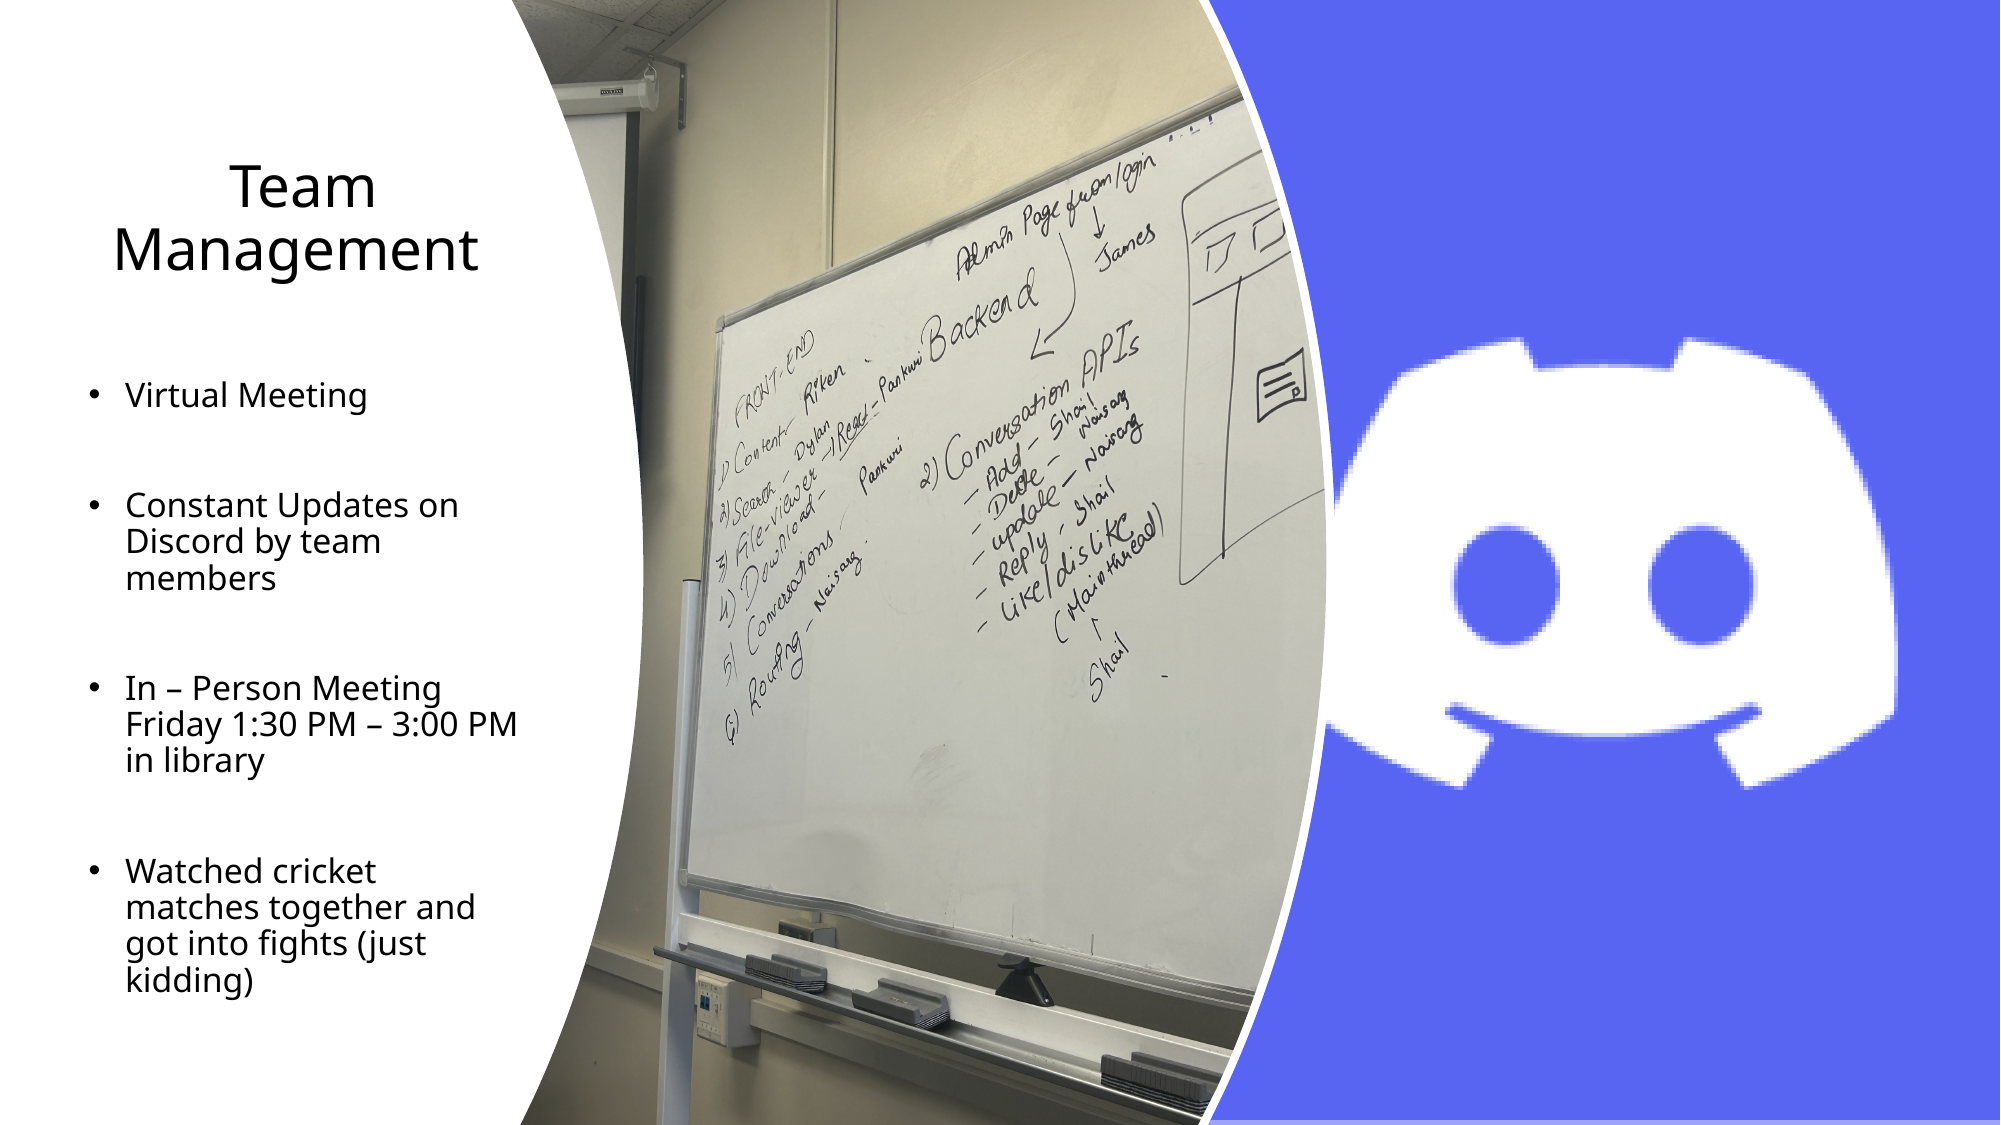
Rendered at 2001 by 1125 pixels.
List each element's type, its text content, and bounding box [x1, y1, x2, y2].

title Team Management [73, 111, 511, 330]
list Virtual Meeting Constant Updates on Discord by team members In – Person Meeting Friday 1:30 PM – 3:00 PM in library Watched cricket matches together and got into fights (just kidding) [73, 370, 511, 1014]
picture [511, 0, 2000, 1125]
